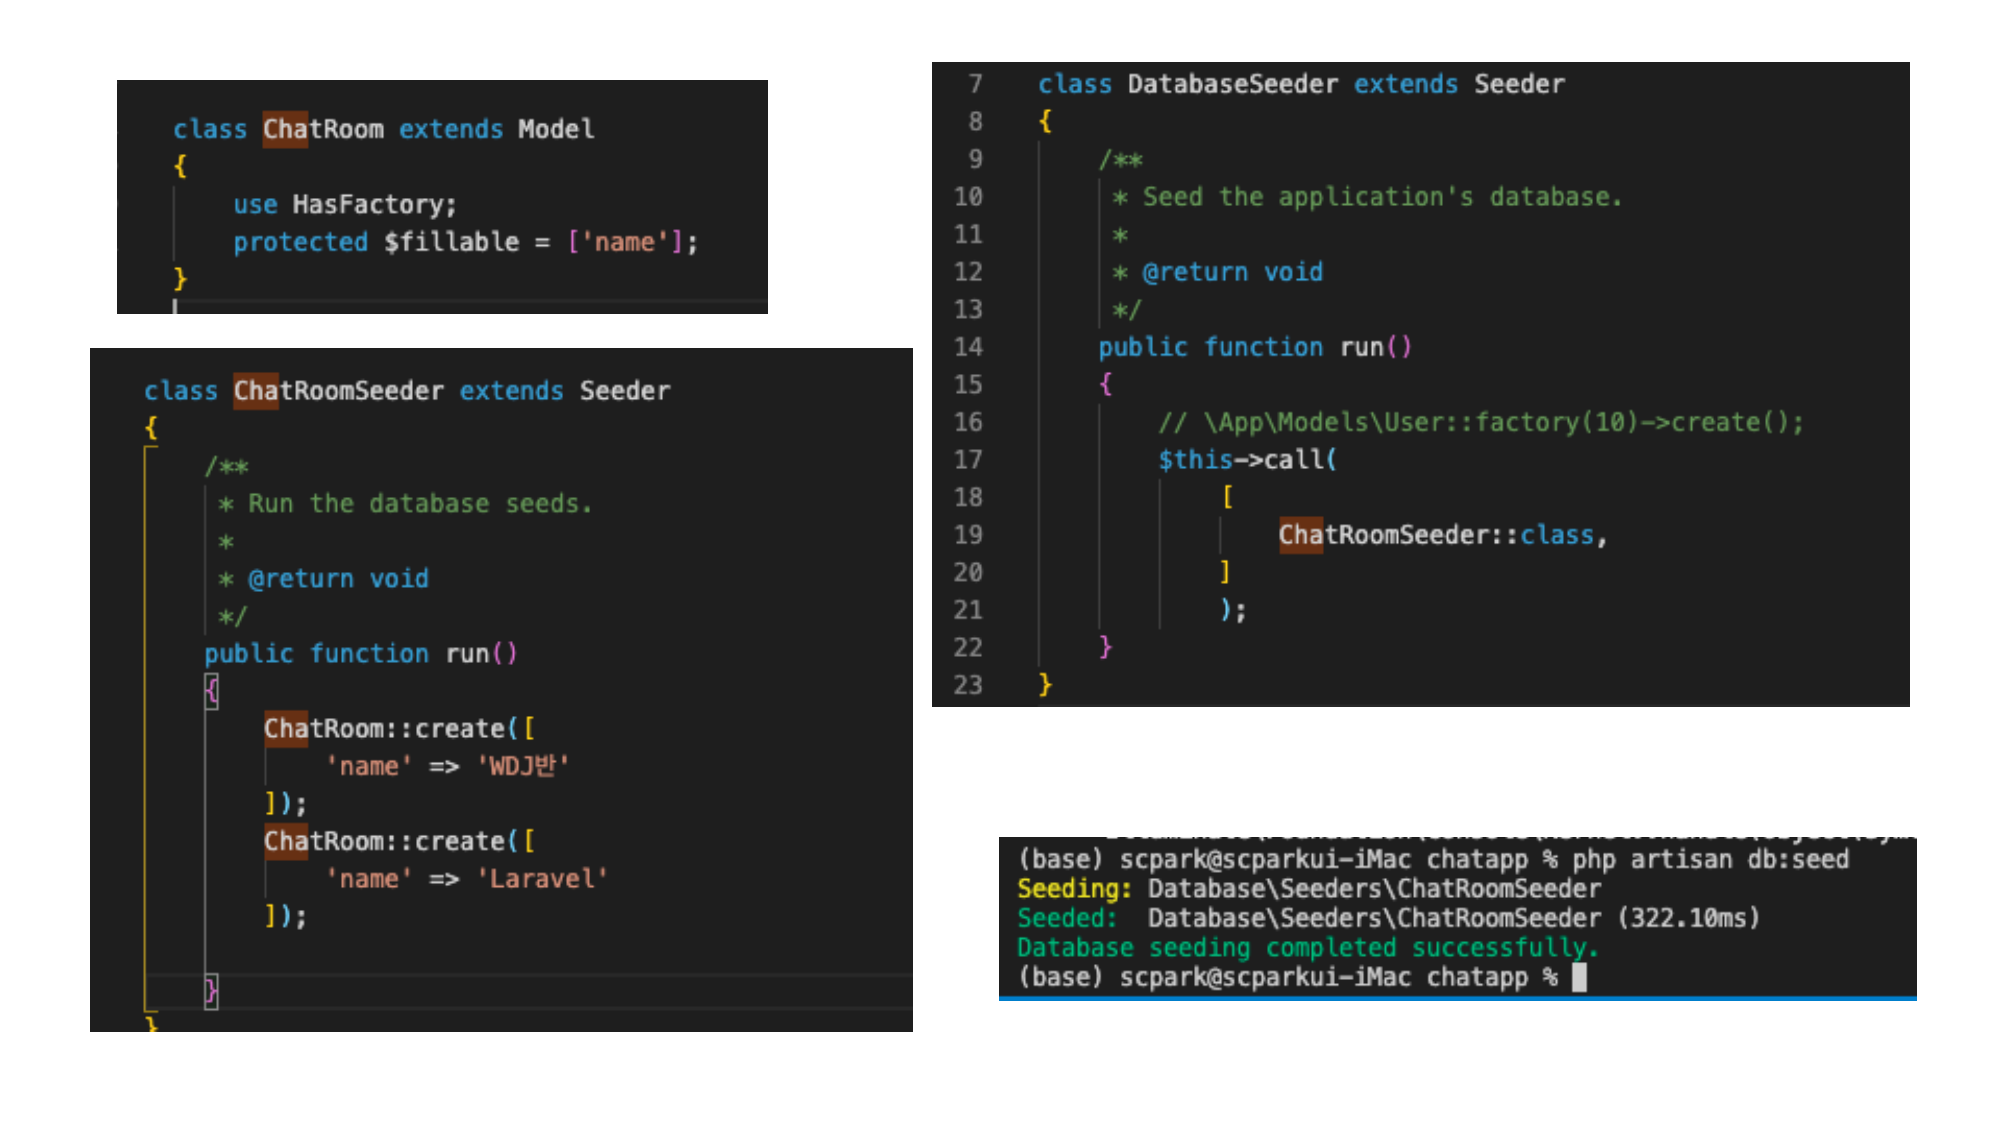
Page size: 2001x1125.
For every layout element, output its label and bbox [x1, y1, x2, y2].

list [90, 348, 914, 1032]
picture [999, 837, 1917, 1001]
picture [932, 62, 1910, 707]
picture [117, 80, 768, 314]
